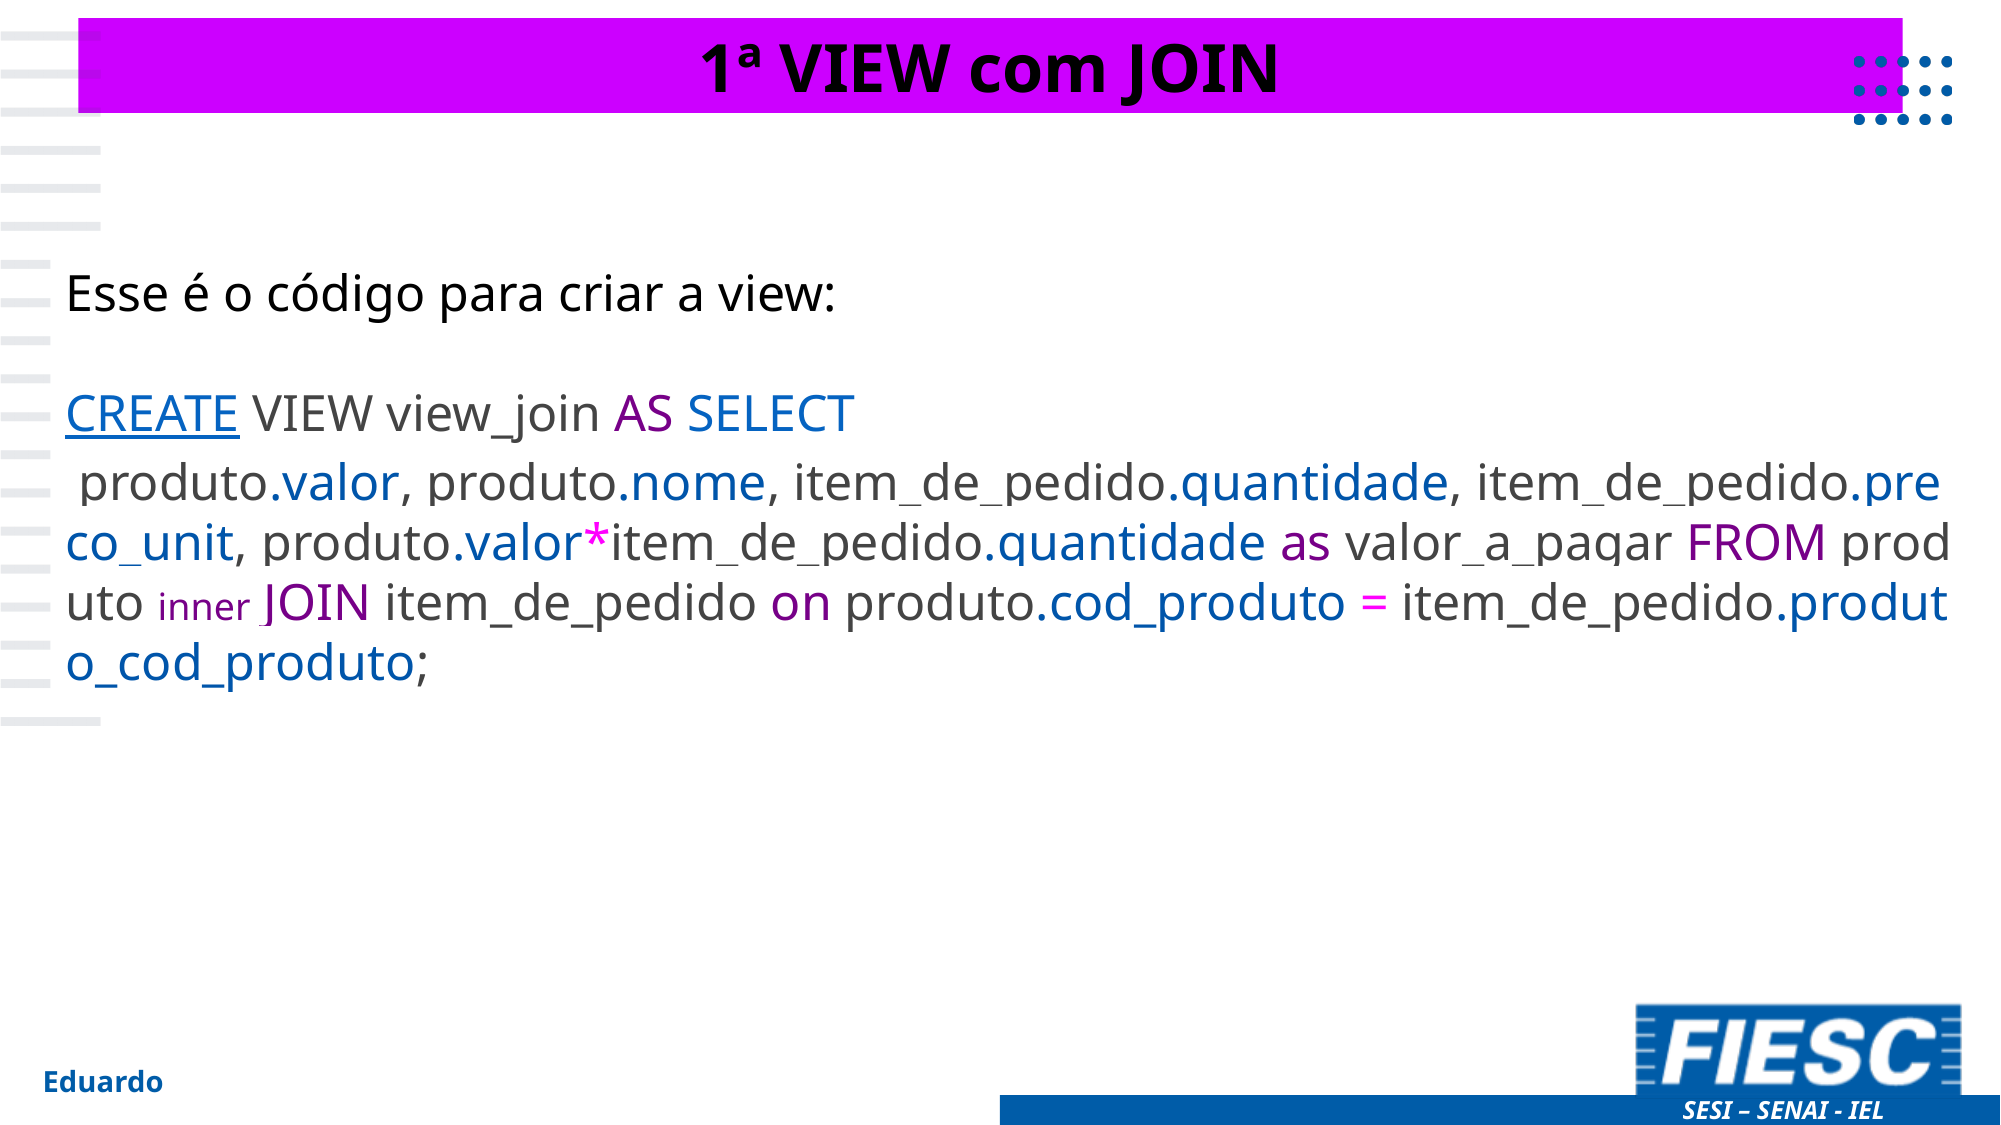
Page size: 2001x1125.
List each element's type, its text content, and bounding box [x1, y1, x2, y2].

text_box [999, 957, 2000, 1125]
picture [1854, 56, 1952, 125]
text_box Esse é o código para criar a view: CREATE VIEW view_join AS SELECT produto.valor, produto.nome, item_de_pedido.quantidade, item_de_pedido.preco_unit, produto.valor*item_de_pedido.quantidade as valor_a_pagar FROM produto inner JOIN item_de_pedido on produto.cod_produto = item_de_pedido.produto_cod_produto; [101, 254, 1973, 698]
text_box Eduardo [27, 1055, 595, 1106]
picture [0, 30, 101, 728]
text_box 1ª VIEW com JOIN [78, 18, 1903, 113]
